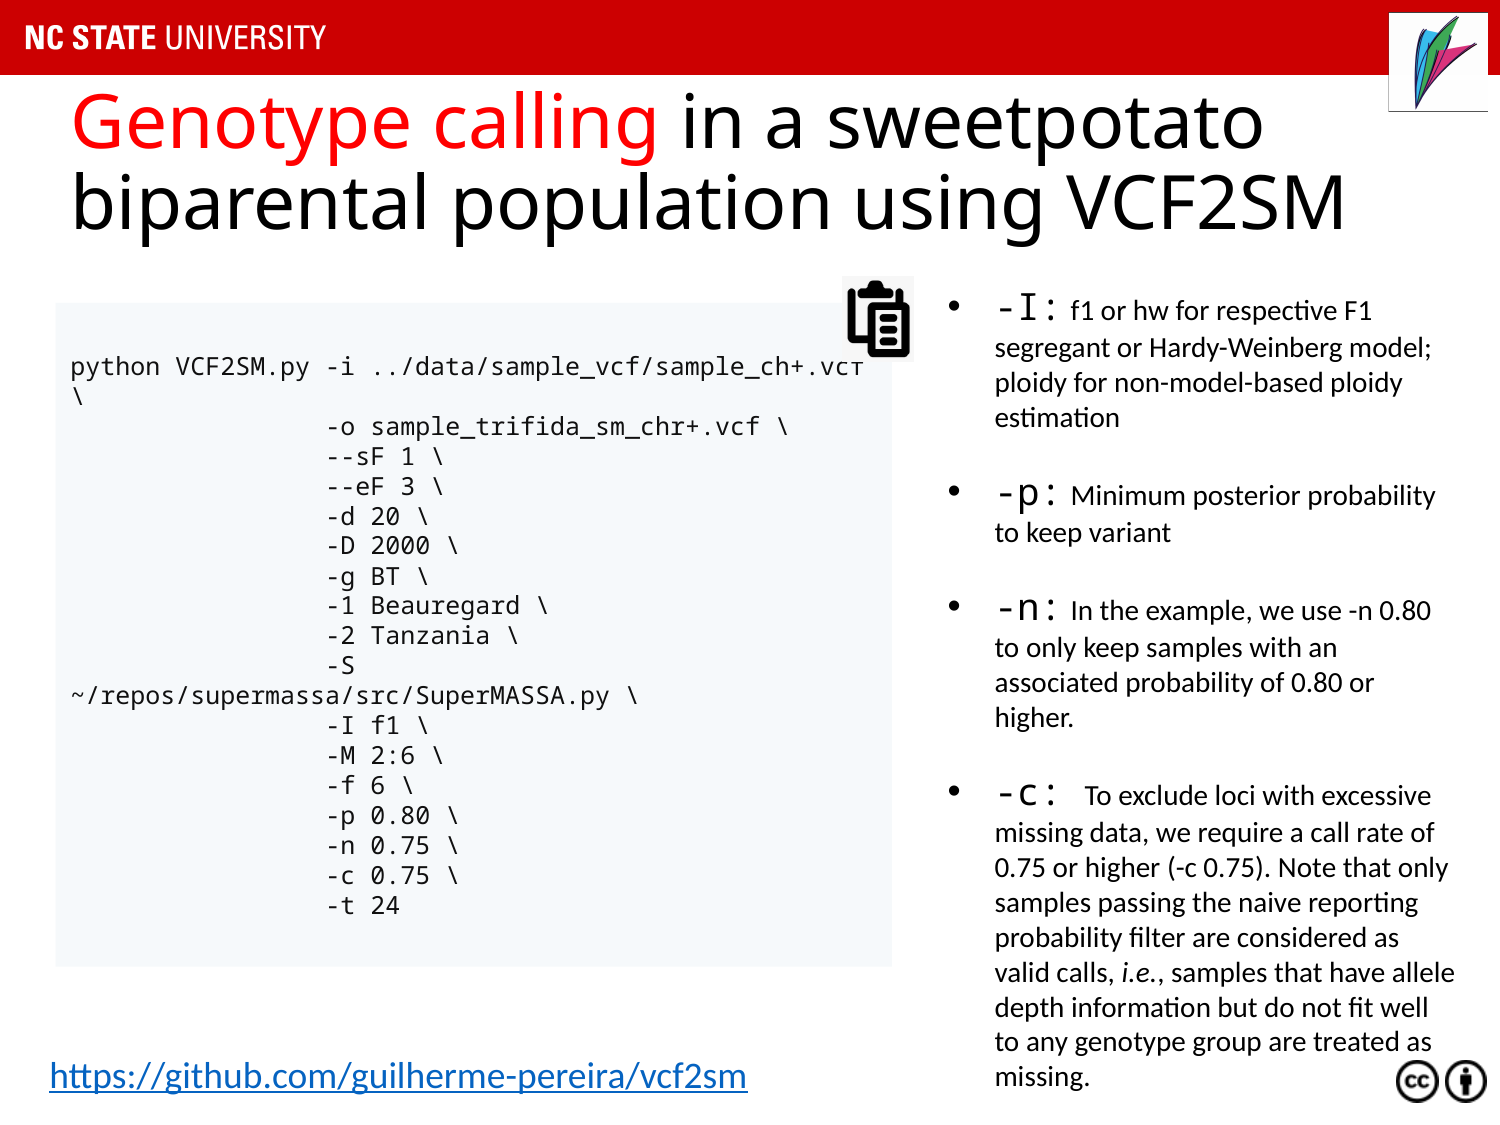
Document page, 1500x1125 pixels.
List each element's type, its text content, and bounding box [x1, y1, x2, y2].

picture [842, 275, 914, 362]
text_box https://github.com/guilherme-pereira/vcf2sm [34, 1043, 763, 1104]
picture [0, 0, 1500, 112]
title Genotype calling in a sweetpotato biparental population using VCF2SM [55, 55, 1376, 274]
picture [1445, 1060, 1487, 1103]
text_box python VCF2SM.py -i ../data/sample_vcf/sample_ch+.vcf \ -o sample_trifida_sm_chr+.vcf \ --sF 1 \ --eF 3 \ -d 20 \ -D 2000 \ -g BT \ -1 Beauregard \ -2 Tanzania \ -S ~/repos/supermassa/src/SuperMASSA.py \ -I f1 \ -M 2:6 \ -f 6 \ -p 0.80 \ -n 0.75 \ -c 0.75 \ -t 24 [55, 302, 893, 968]
text_box -I: f1 or hw for respective F1 segregant or Hardy-Weinberg model; ploidy for non-model-based ploidy estimation -p: Minimum posterior probability to keep variant -n: In the example, we use -n 0.80 to only keep samples with an associated probability of 0.80 or higher. -c: To exclude loci with excessive missing data, we require a call rate of 0.75 or higher (-c 0.75). Note that only samples passing the naive reporting probability filter are considered as valid calls, i.e., samples that have allele depth information but do not fit well to any genotype group are treated as missing. [932, 276, 1475, 1101]
